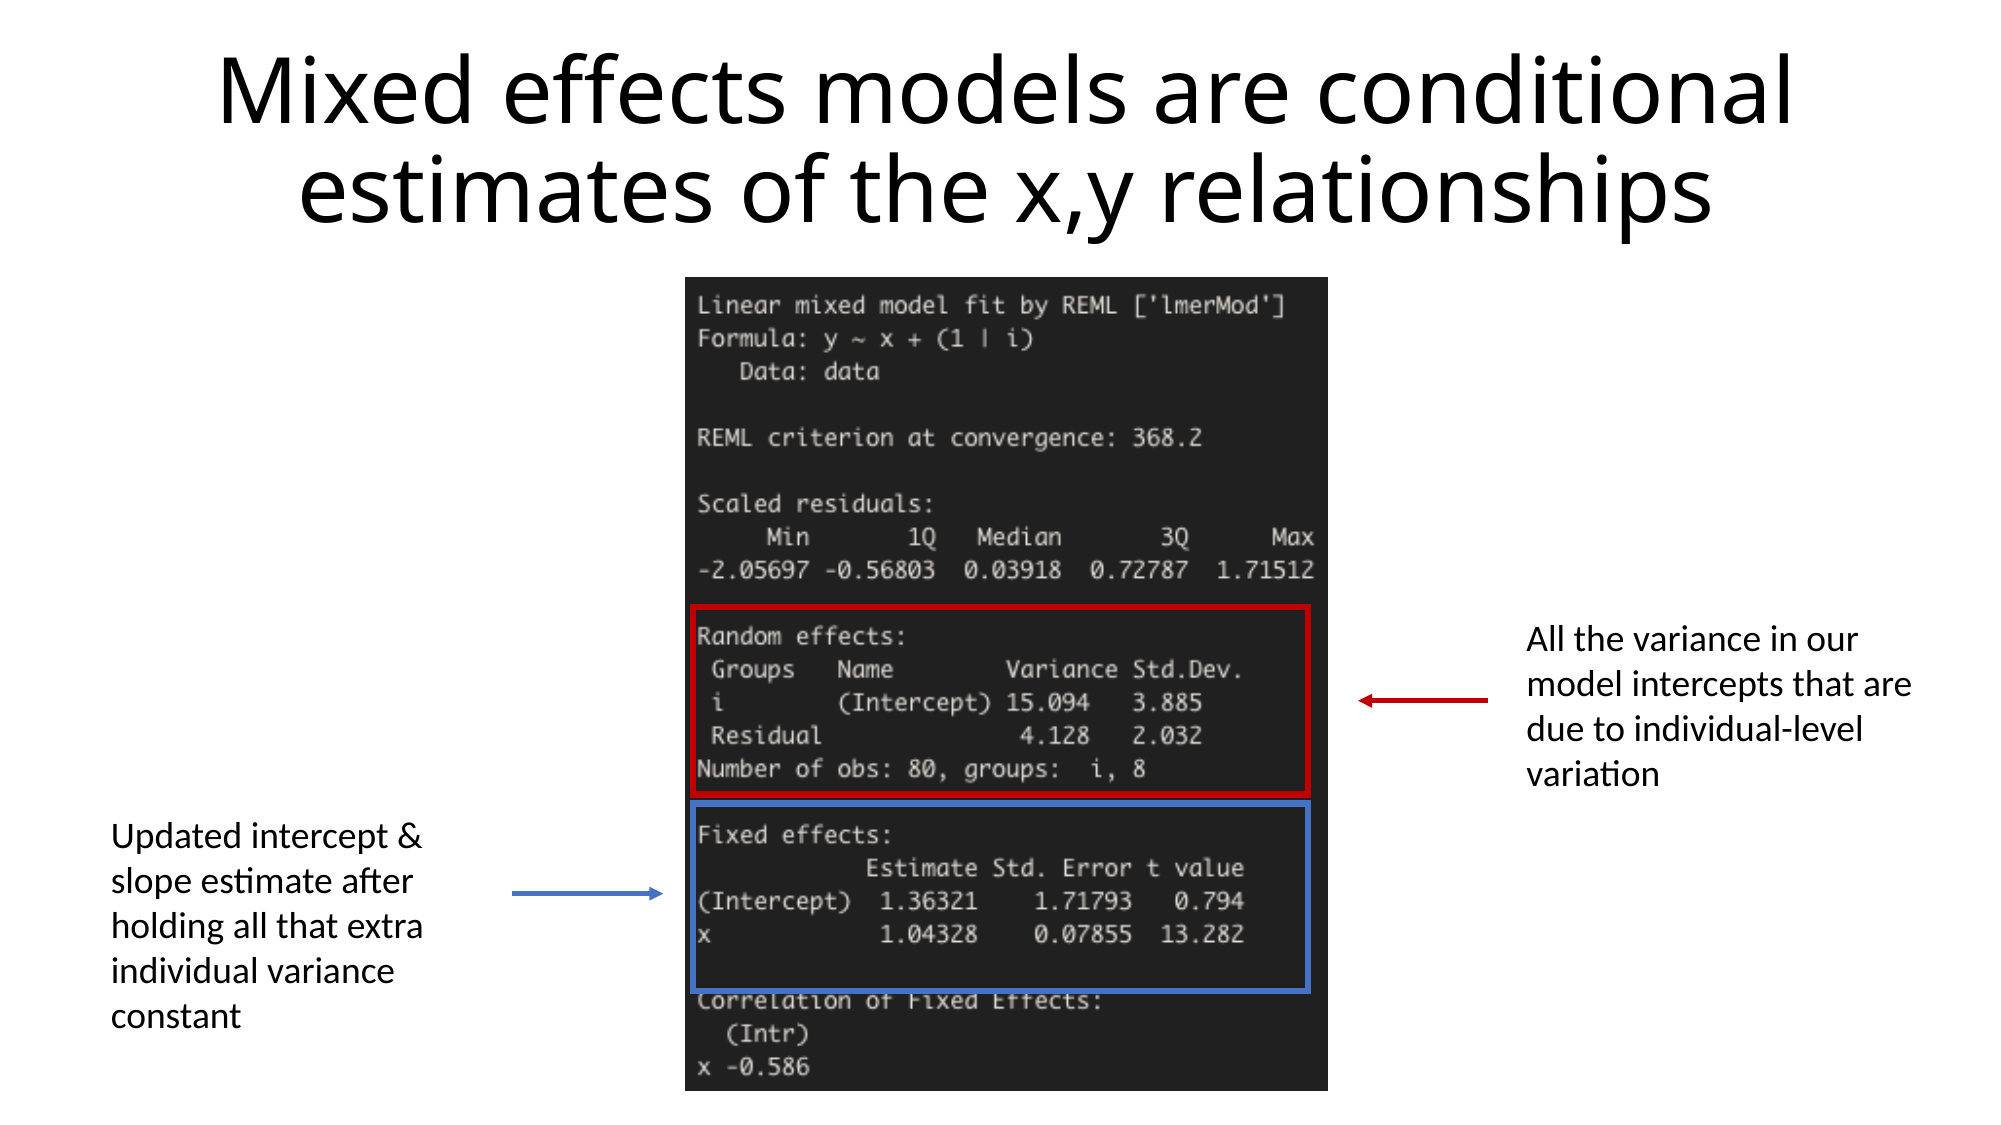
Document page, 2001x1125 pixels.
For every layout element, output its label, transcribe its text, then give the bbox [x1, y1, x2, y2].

text_box All the variance in our model intercepts that are due to individual-level variation [1511, 606, 1934, 802]
text_box Updated intercept & slope estimate after holding all that extra individual variance constant [96, 803, 518, 1044]
title Mixed effects models are conditional estimates of the x,y relationships [96, 34, 1918, 252]
picture [685, 277, 1328, 1091]
